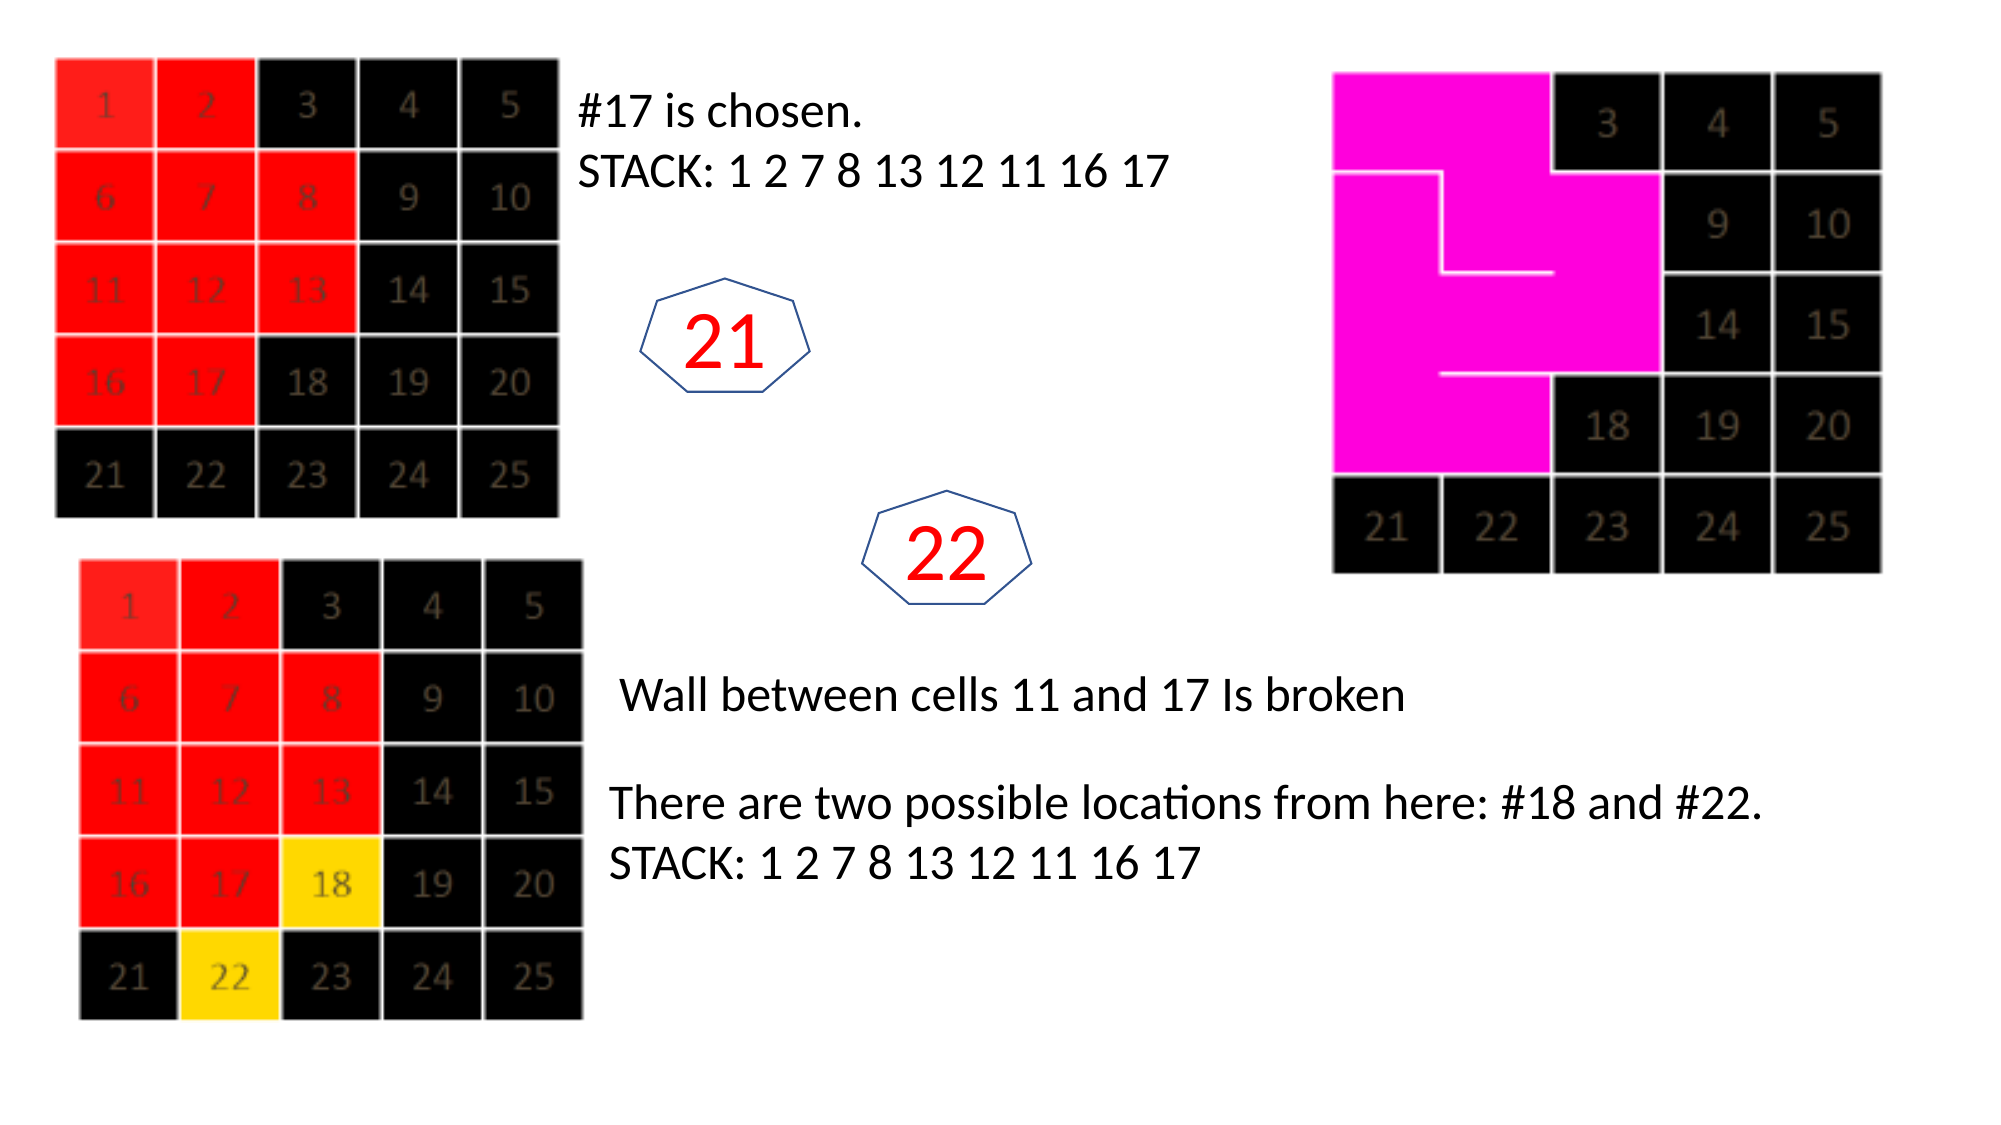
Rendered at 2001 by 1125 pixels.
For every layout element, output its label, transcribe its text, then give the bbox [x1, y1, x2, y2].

text_box 22 [860, 489, 1033, 605]
text_box There are two possible locations from here: #18 and #22. STACK: 1 2 7 8 13 12 11 16 17 [594, 762, 1832, 897]
picture [53, 56, 564, 521]
text_box #17 is chosen. STACK: 1 2 7 8 13 12 11 16 17 [564, 70, 1330, 206]
text_box Wall between cells 11 and 17 Is broken [604, 653, 1511, 729]
text_box 21 [639, 277, 811, 393]
picture [77, 557, 587, 1023]
picture [1330, 70, 1886, 577]
